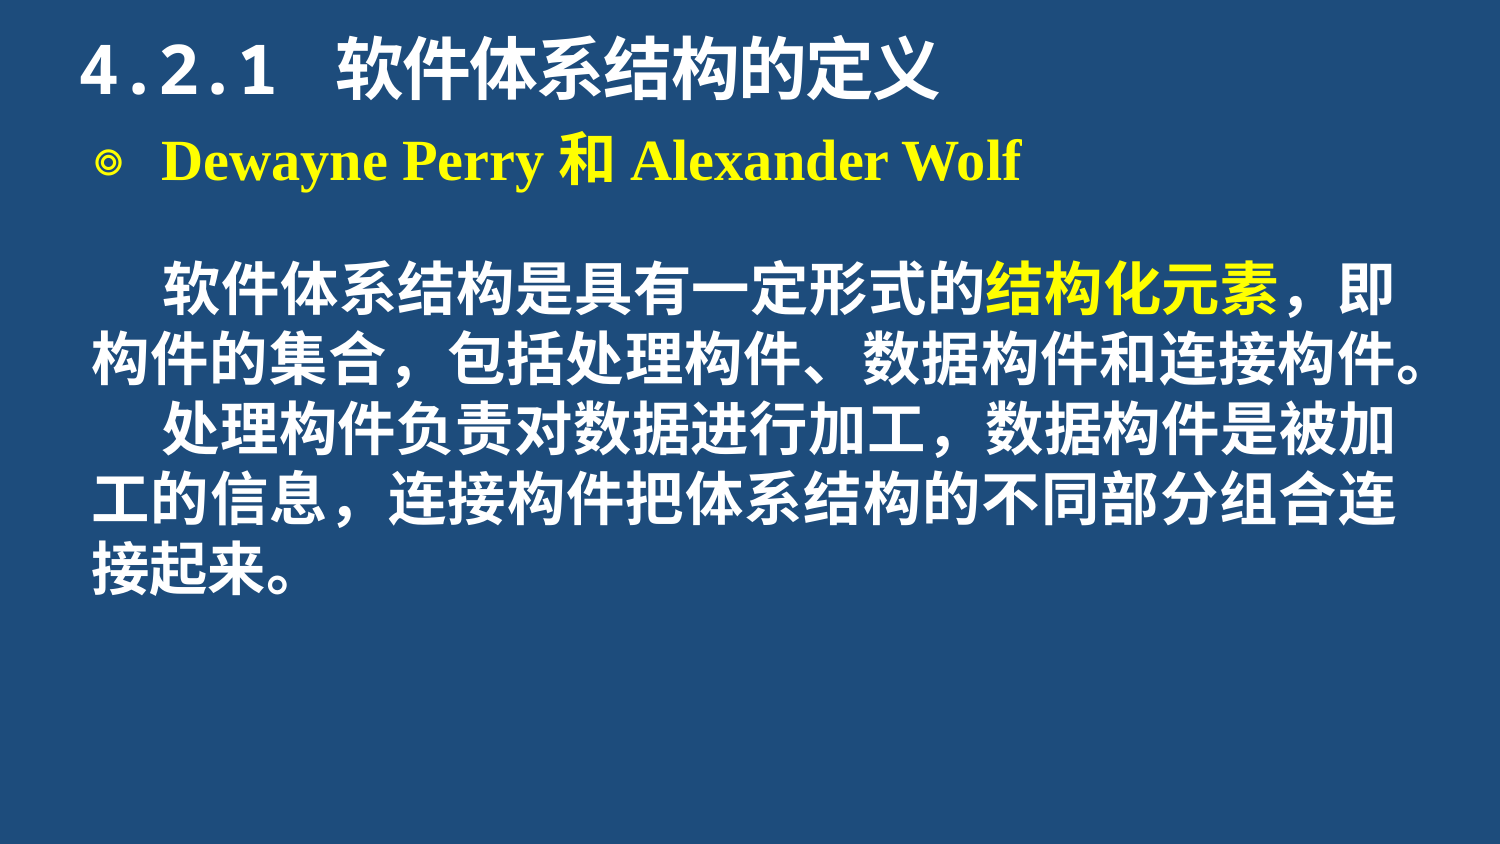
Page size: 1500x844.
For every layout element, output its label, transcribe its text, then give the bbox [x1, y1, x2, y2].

text_box ◎ Dewayne Perry和Alexander Wolf 软件体系结构是具有一定形式的结构化元素，即构件的集合，包括处理构件、数据构件和连接构件。 处理构件负责对数据进行加工，数据构件是被加工的信息，连接构件把体系结构的不同部分组合连接起来。 [76, 114, 1412, 680]
text_box 4.2.1 软件体系结构的定义 [63, 28, 1436, 103]
